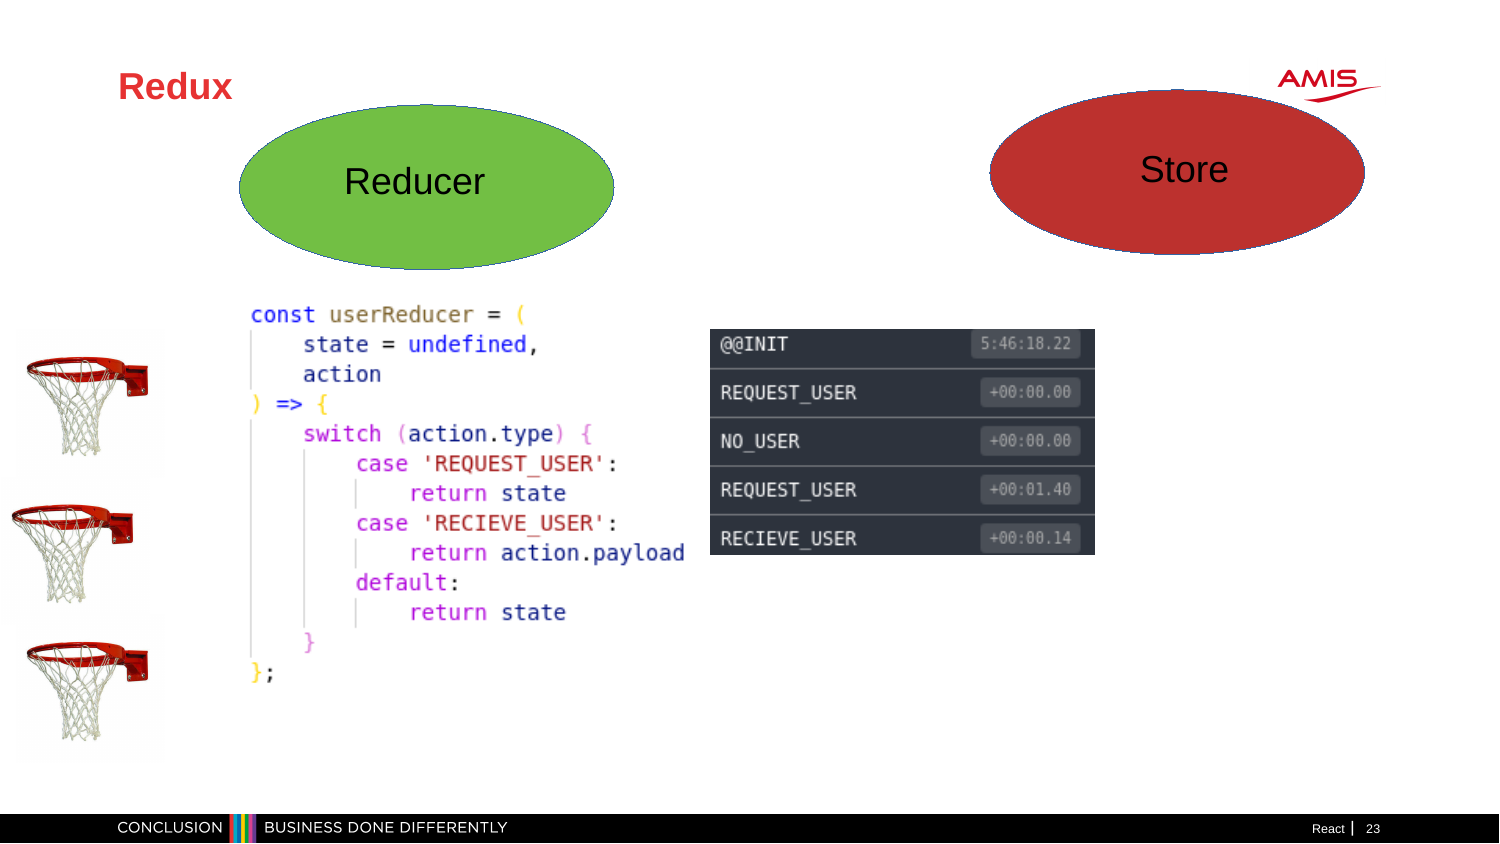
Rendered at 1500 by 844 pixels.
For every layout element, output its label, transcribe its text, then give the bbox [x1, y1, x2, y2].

text_box [989, 89, 1365, 255]
text_box Redux [118, 47, 1204, 129]
text_box [239, 104, 615, 270]
text_box React [814, 820, 1345, 837]
text_box Reducer [329, 150, 509, 249]
text_box Store [1124, 138, 1260, 195]
picture [241, 299, 690, 694]
picture [0, 814, 236, 843]
picture [239, 814, 1499, 843]
picture [1204, 58, 1386, 105]
text_box 1 [1358, 820, 1381, 837]
picture [710, 329, 1095, 555]
picture [1, 329, 165, 763]
